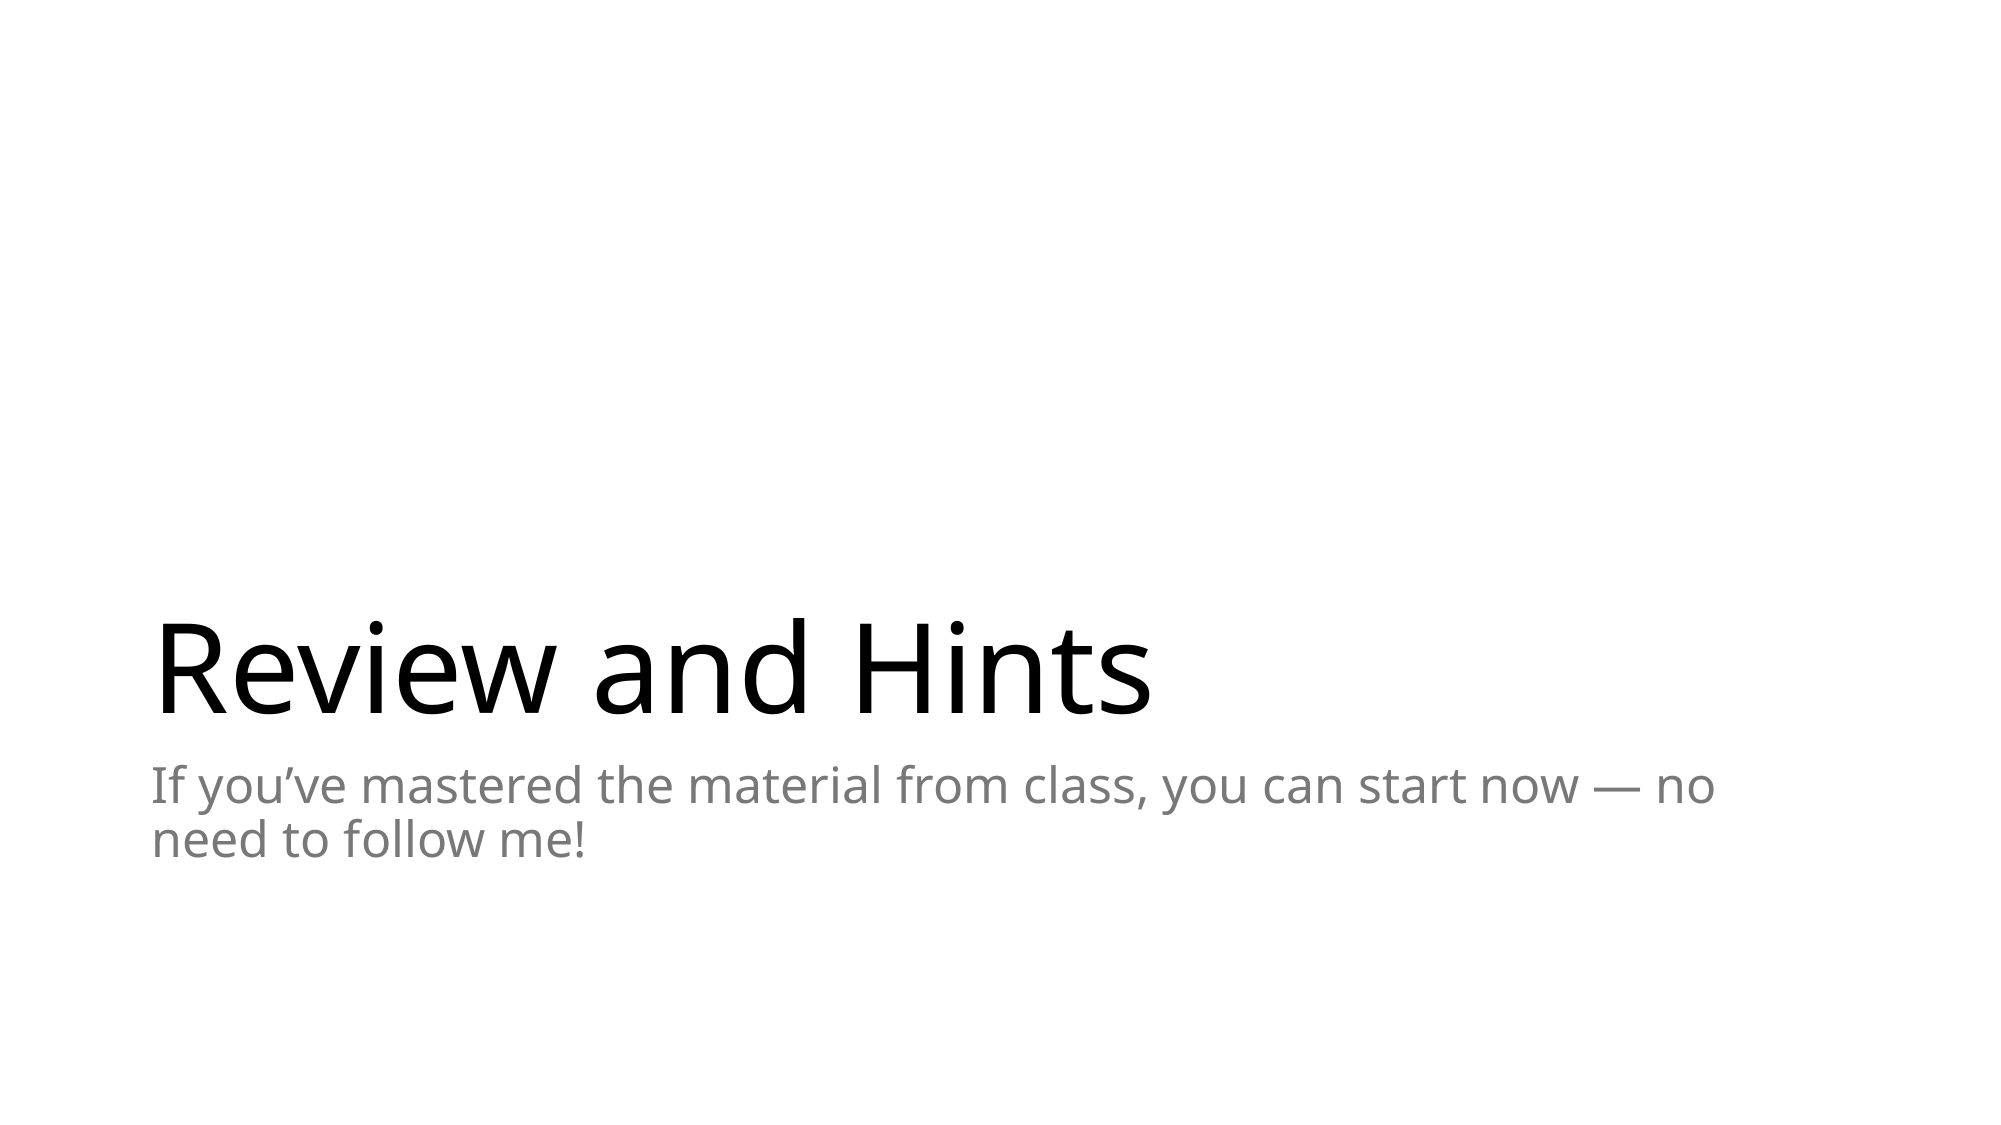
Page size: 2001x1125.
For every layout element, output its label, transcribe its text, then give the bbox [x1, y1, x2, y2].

title Review and Hints [136, 280, 1862, 749]
list If you’ve mastered the material from class, you can start now — no need to follow me! [136, 752, 1862, 999]
